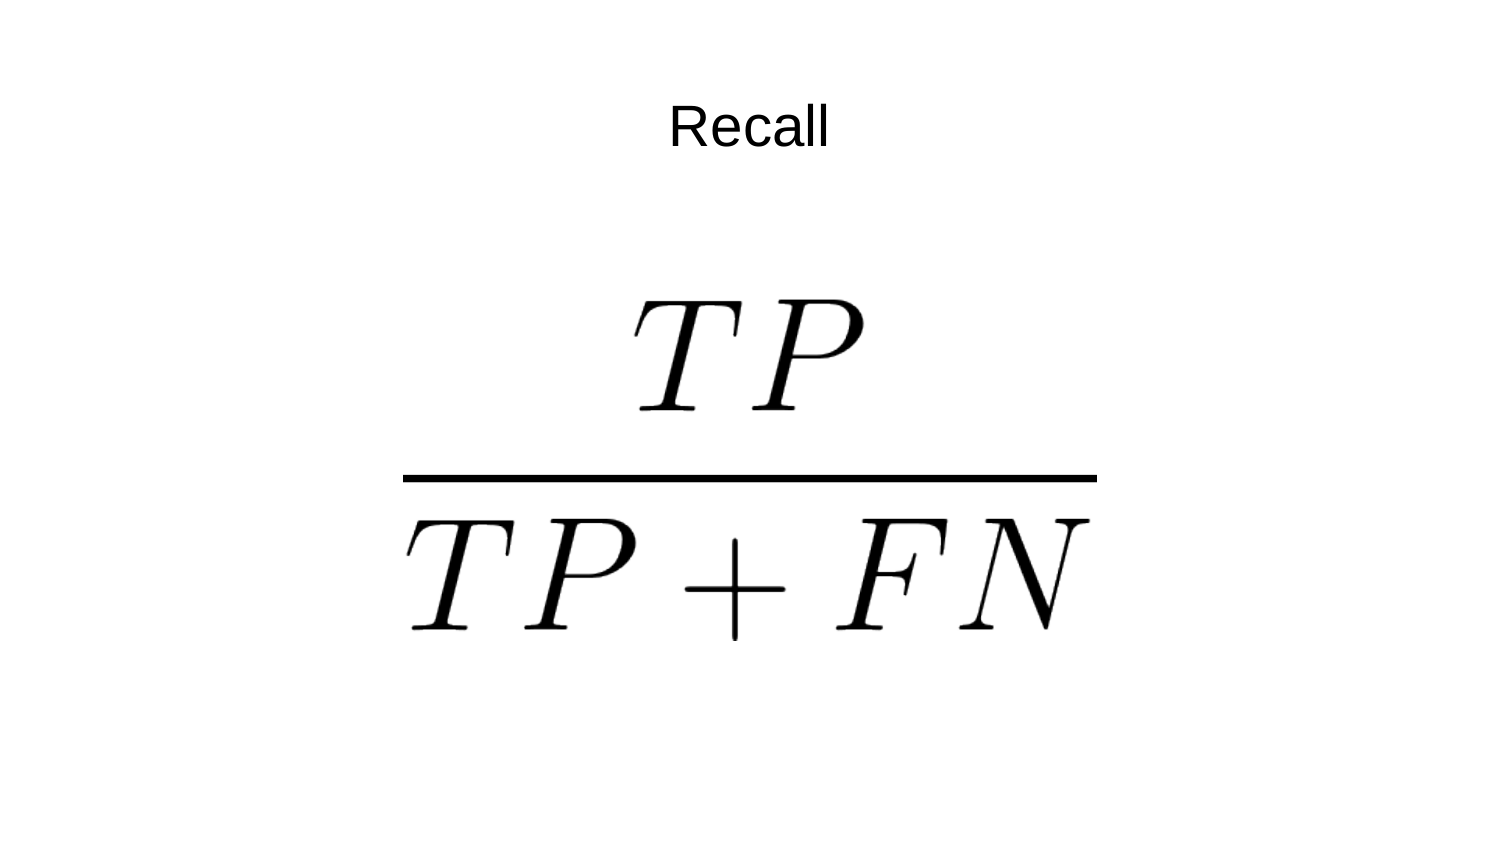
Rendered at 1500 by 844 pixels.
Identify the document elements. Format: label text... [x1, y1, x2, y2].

text_box Recall [51, 72, 1449, 167]
picture [402, 297, 1097, 641]
text_box [51, 188, 1449, 750]
